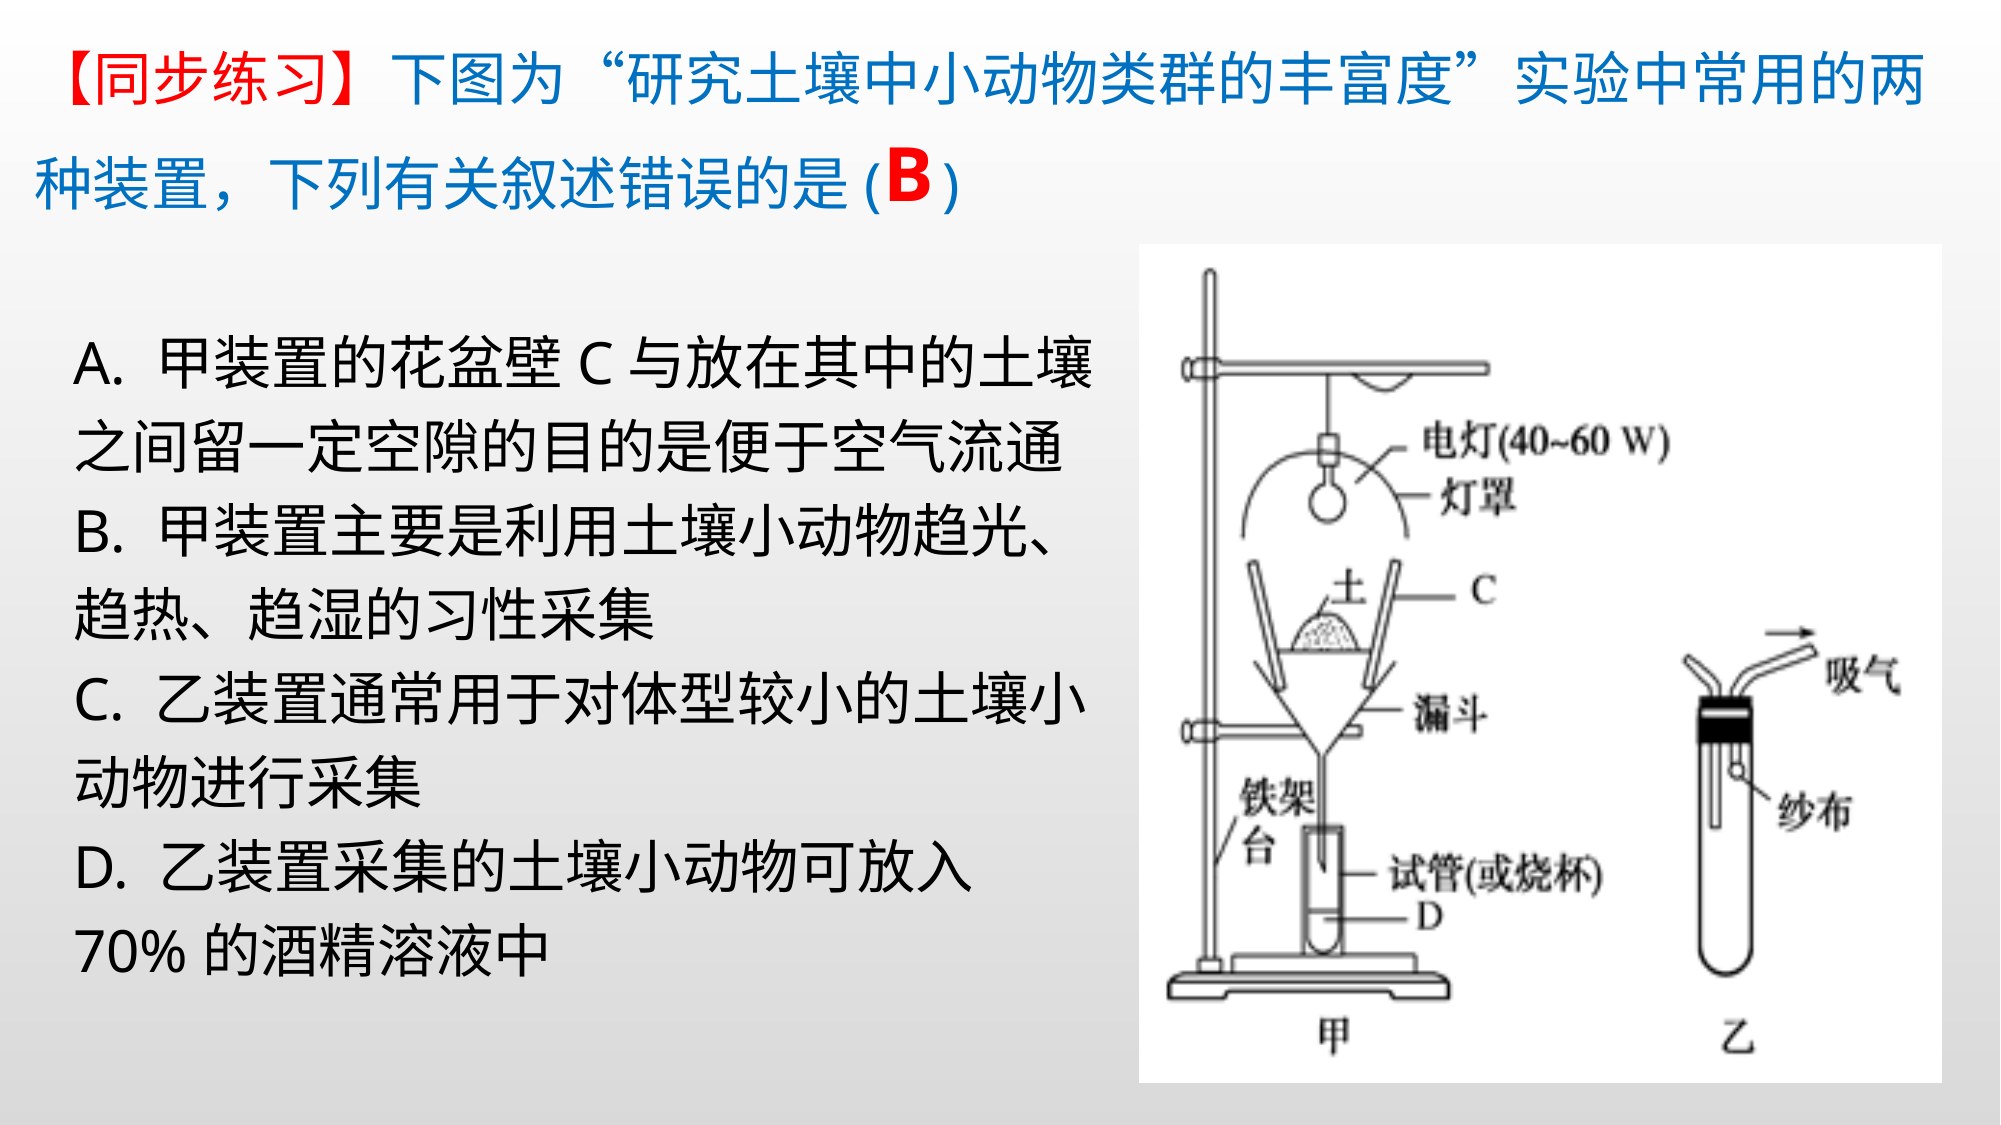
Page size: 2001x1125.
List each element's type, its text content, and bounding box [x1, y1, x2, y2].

text_box B [868, 119, 1021, 225]
picture [1139, 244, 1942, 1083]
text_box A. 甲装置的花盆壁C与放在其中的土壤之间留一定空隙的目的是便于空气流通 B. 甲装置主要是利用土壤小动物趋光、趋热、趋湿的习性采集 C. 乙装置通常用于对体型较小的土壤小动物进行采集 D. 乙装置采集的土壤小动物可放入70%的酒精溶液中 [58, 304, 1114, 992]
text_box 【同步练习】下图为“研究土壤中小动物类群的丰富度”实验中常用的两种装置，下列有关叙述错误的是( ) [19, 0, 1942, 300]
